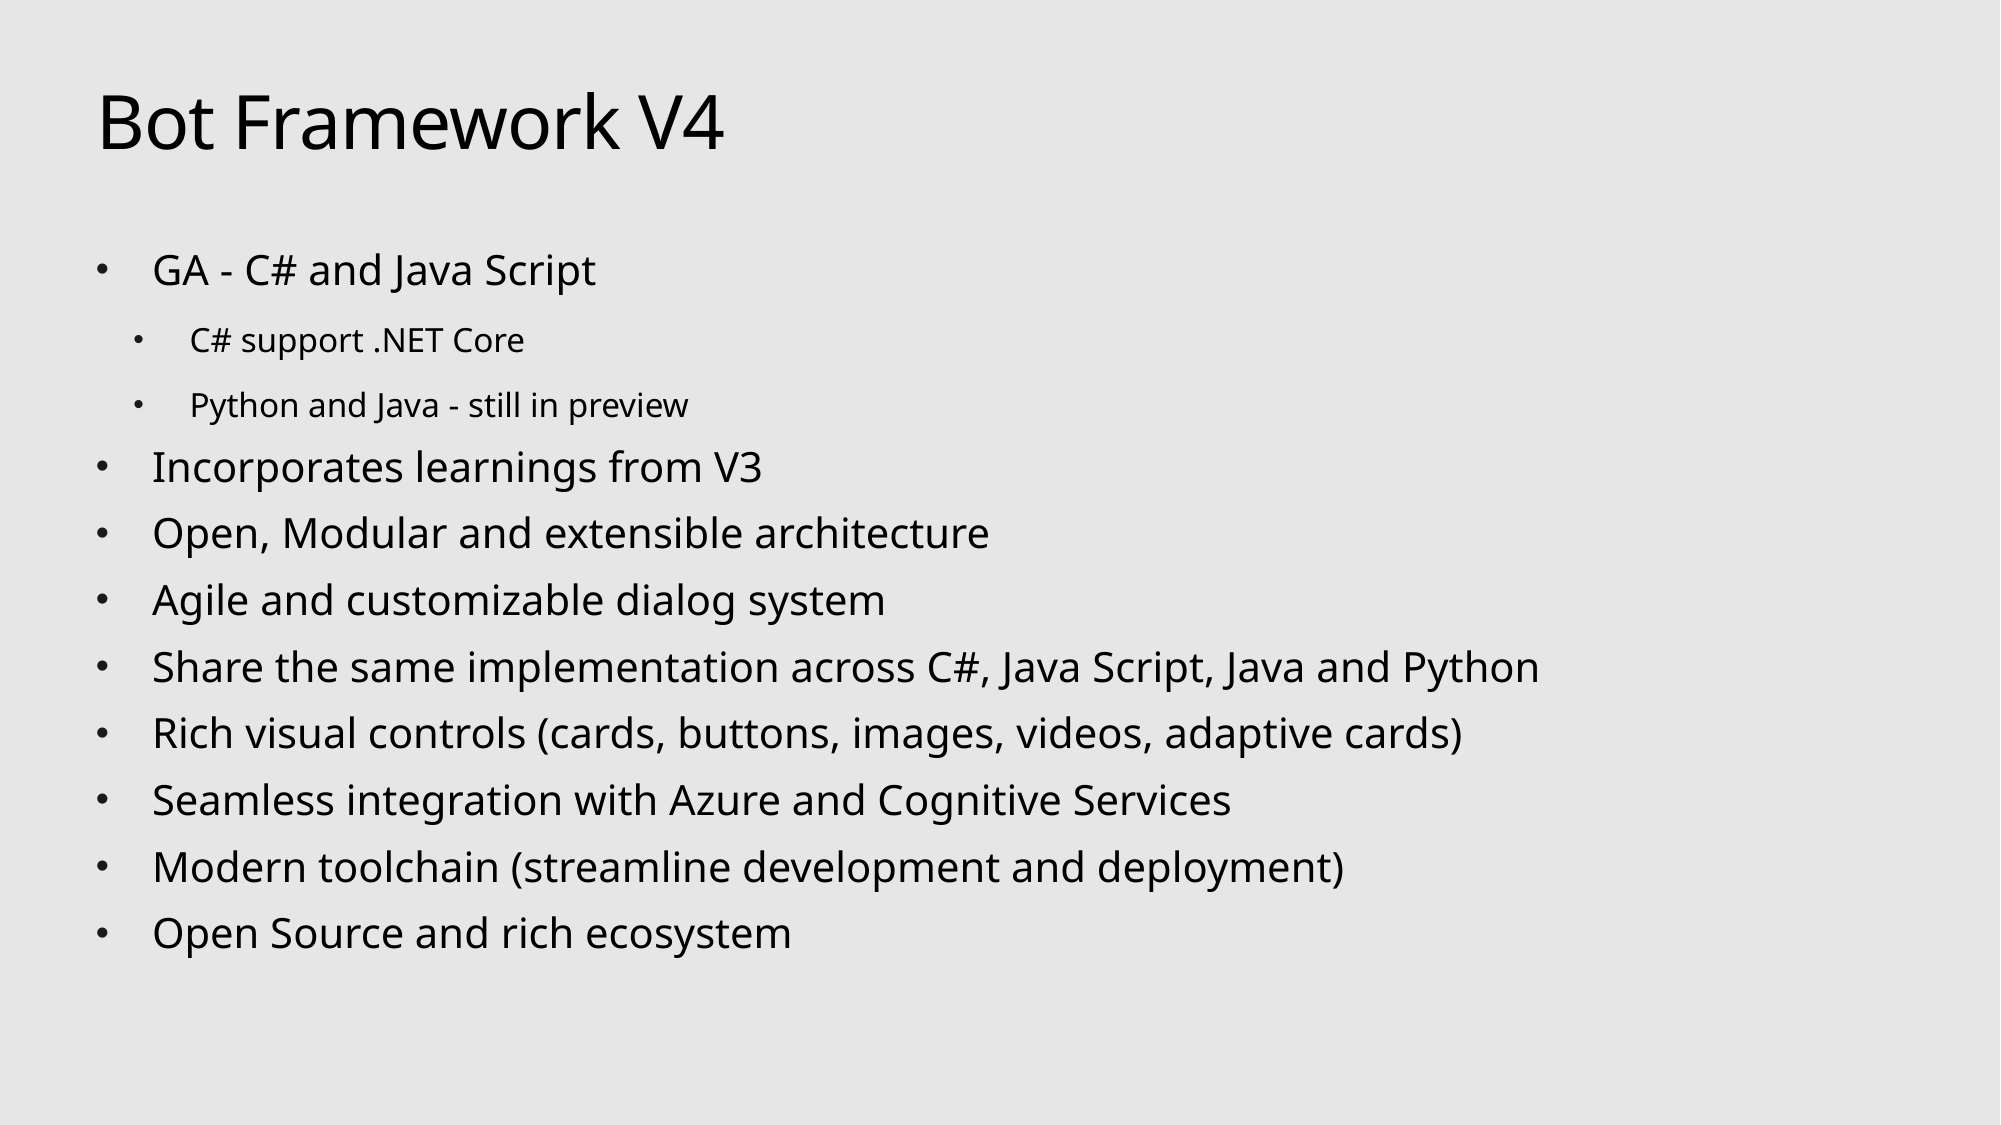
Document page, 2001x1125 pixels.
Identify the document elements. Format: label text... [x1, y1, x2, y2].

title Bot Framework V4 [96, 75, 1904, 166]
list GA - C# and Java Script C# support .NET Core Python and Java - still in preview Incorporates learnings from V3 Open, Modular and extensible architecture Agile and customizable dialog system Share the same implementation across C#, Java Script, Java and Python Rich visual controls (cards, buttons, images, videos, adaptive cards) Seamless integration with Azure and Cognitive Services Modern toolchain (streamline development and deployment) Open Source and rich ecosystem [95, 235, 1904, 1066]
